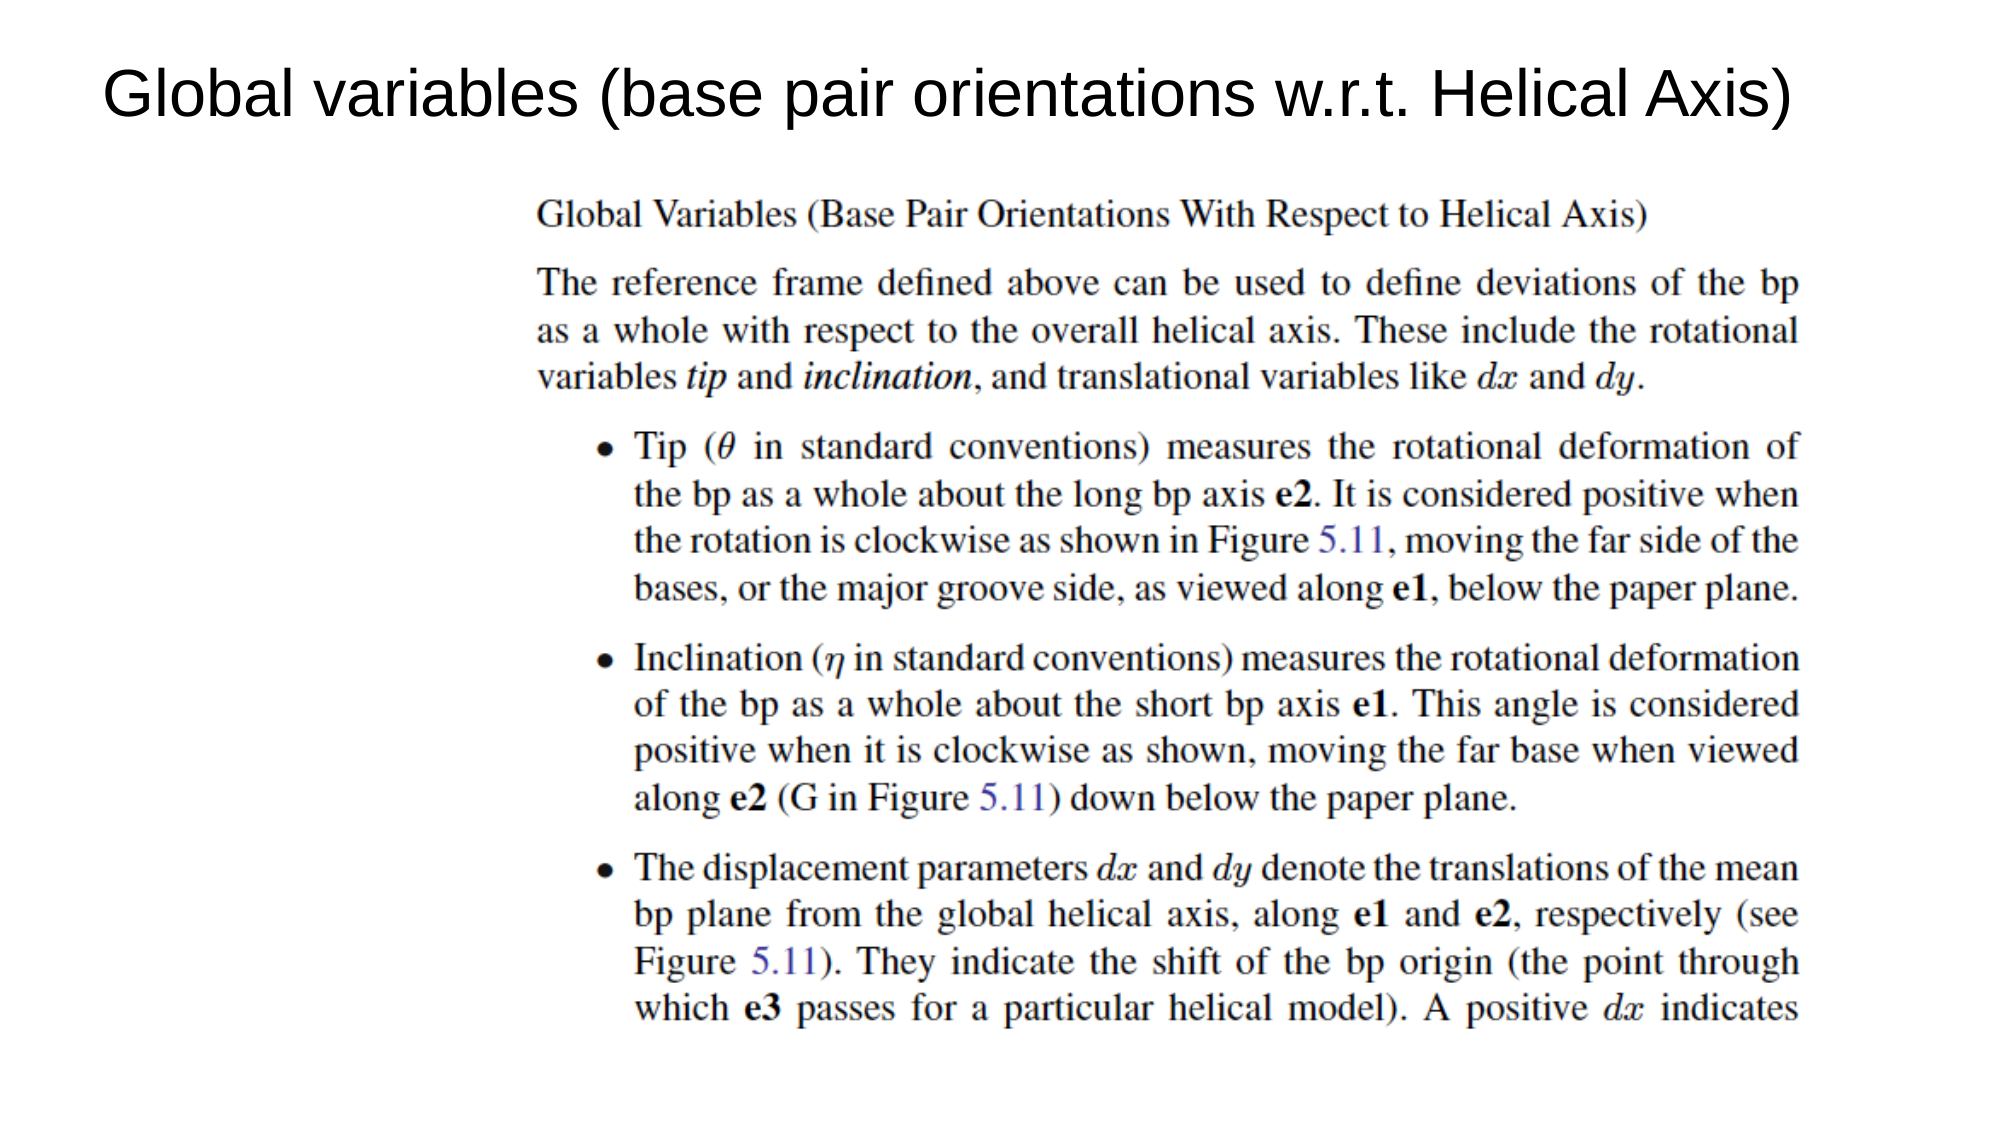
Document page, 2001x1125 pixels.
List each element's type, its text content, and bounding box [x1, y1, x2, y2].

picture [529, 176, 1899, 1100]
text_box Global variables (base pair orientations w.r.t. Helical Axis) [87, 42, 1968, 137]
